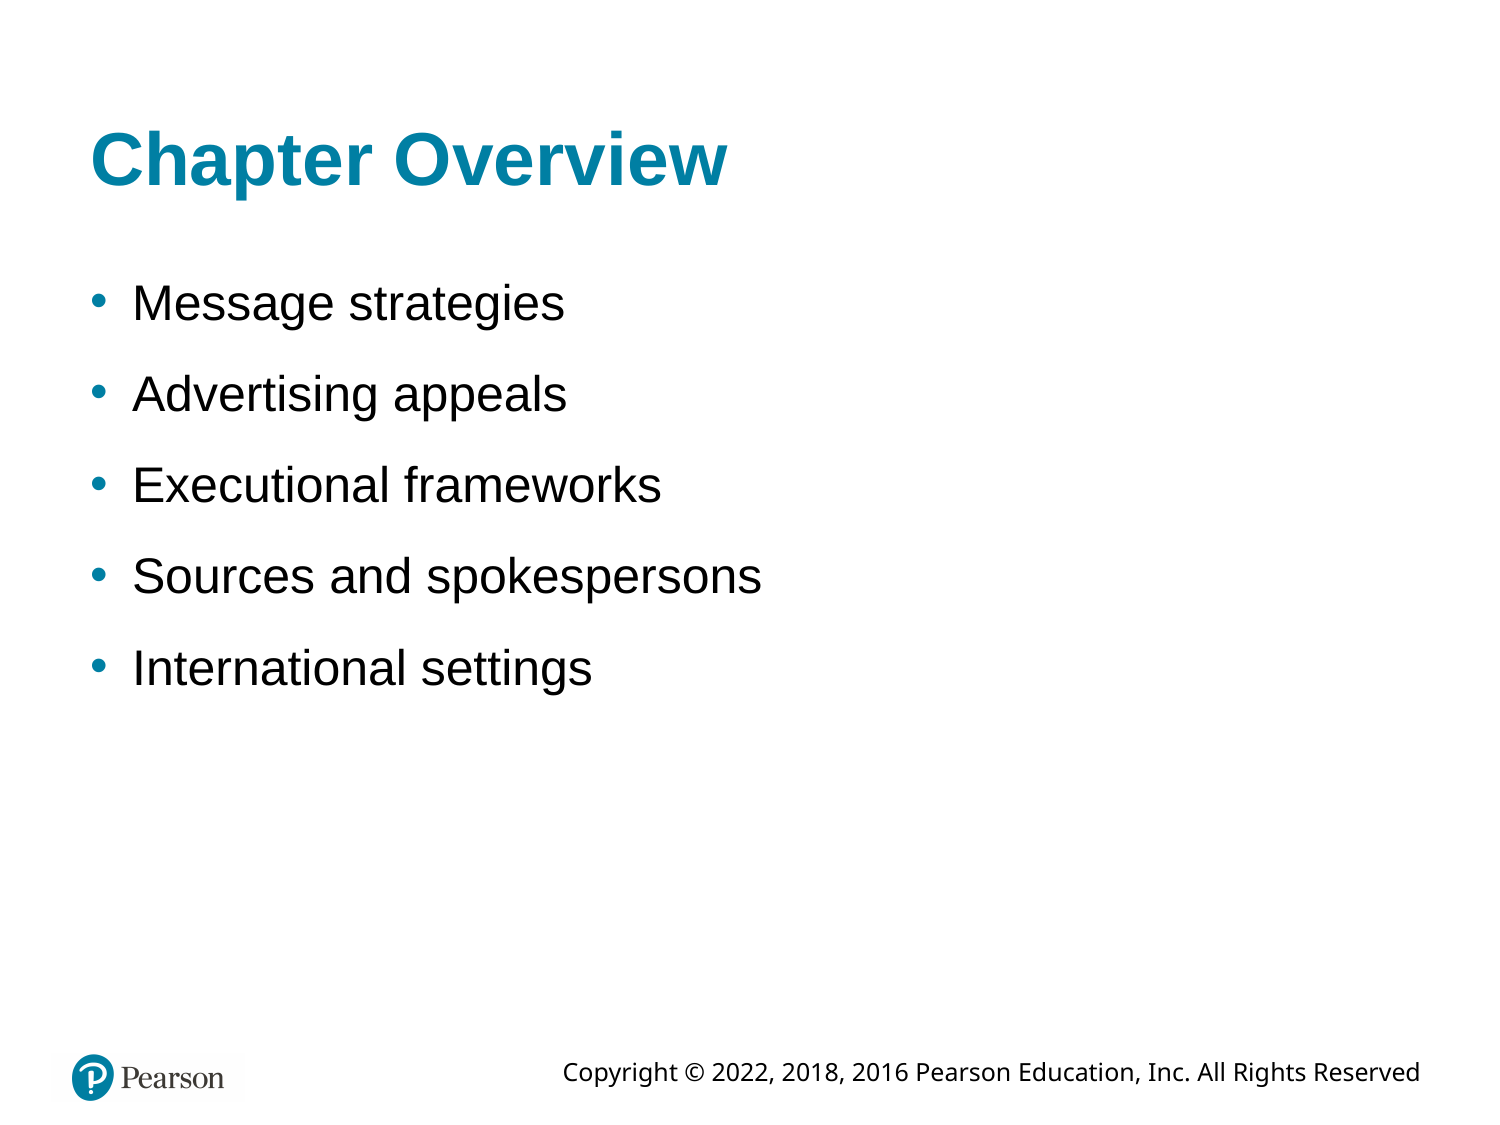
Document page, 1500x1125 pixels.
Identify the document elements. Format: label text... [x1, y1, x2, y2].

picture [51, 1053, 245, 1102]
list Message strategies Advertising appeals Executional frameworks Sources and spokespersons International settings [75, 255, 1425, 1035]
title Chapter Overview [75, 35, 1425, 216]
